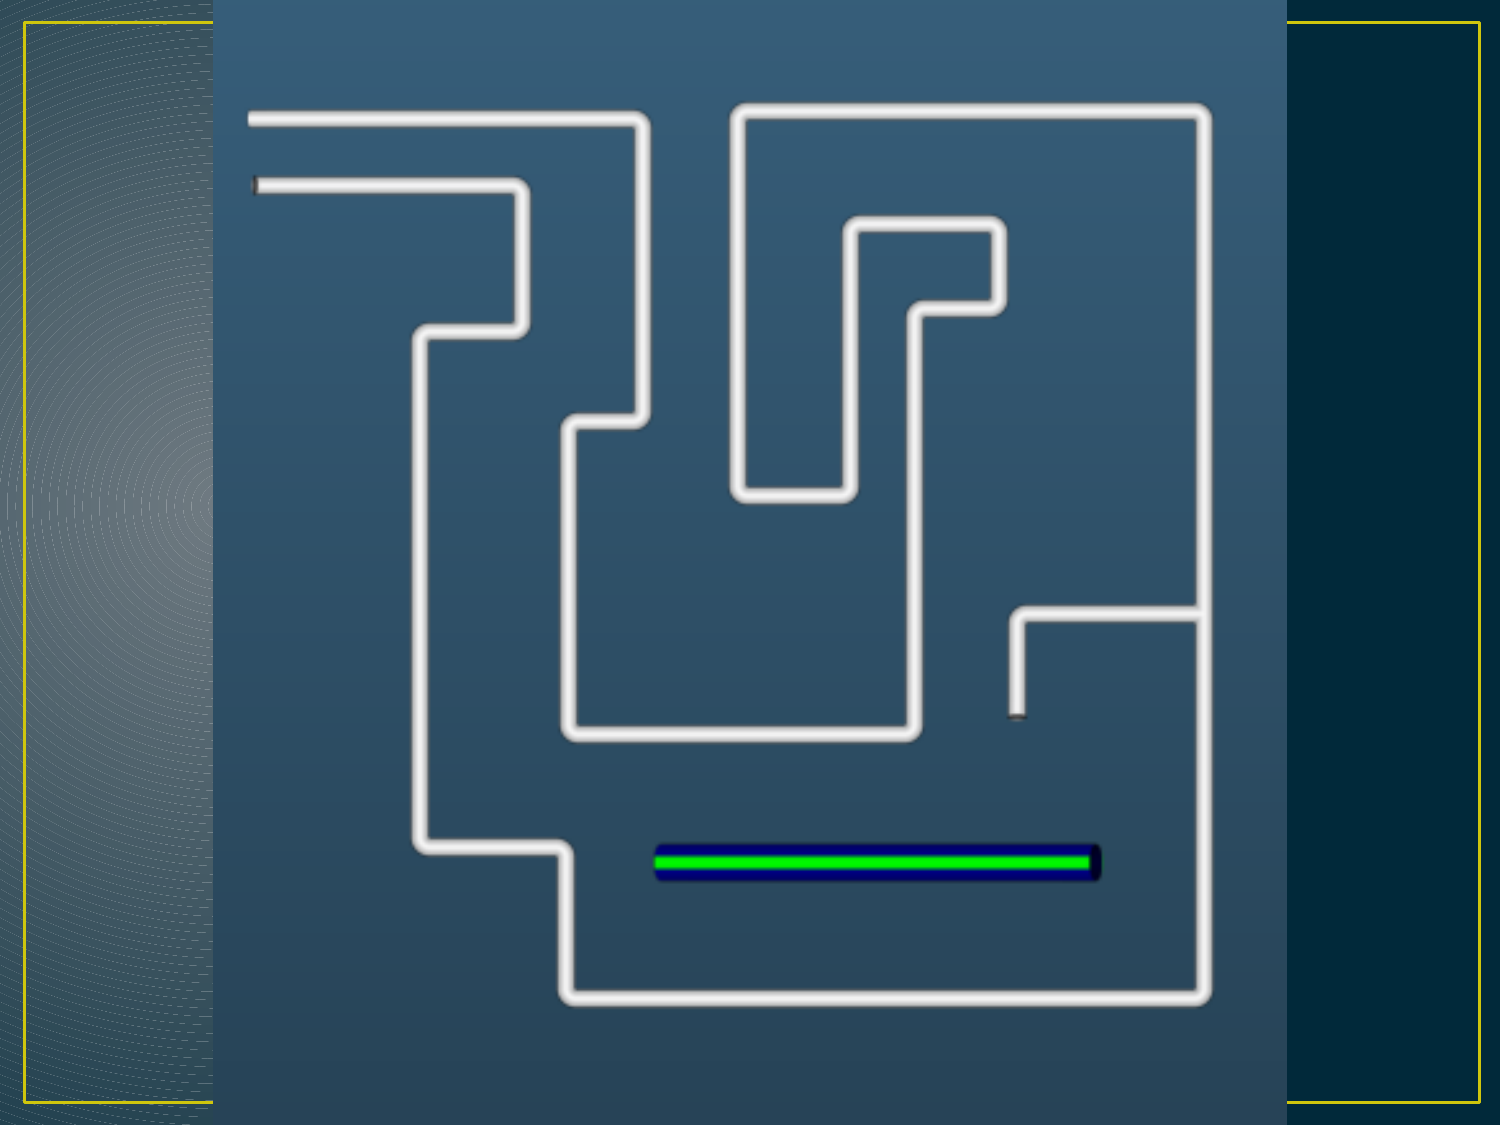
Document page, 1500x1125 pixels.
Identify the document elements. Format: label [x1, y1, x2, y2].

picture [212, 0, 1287, 1125]
